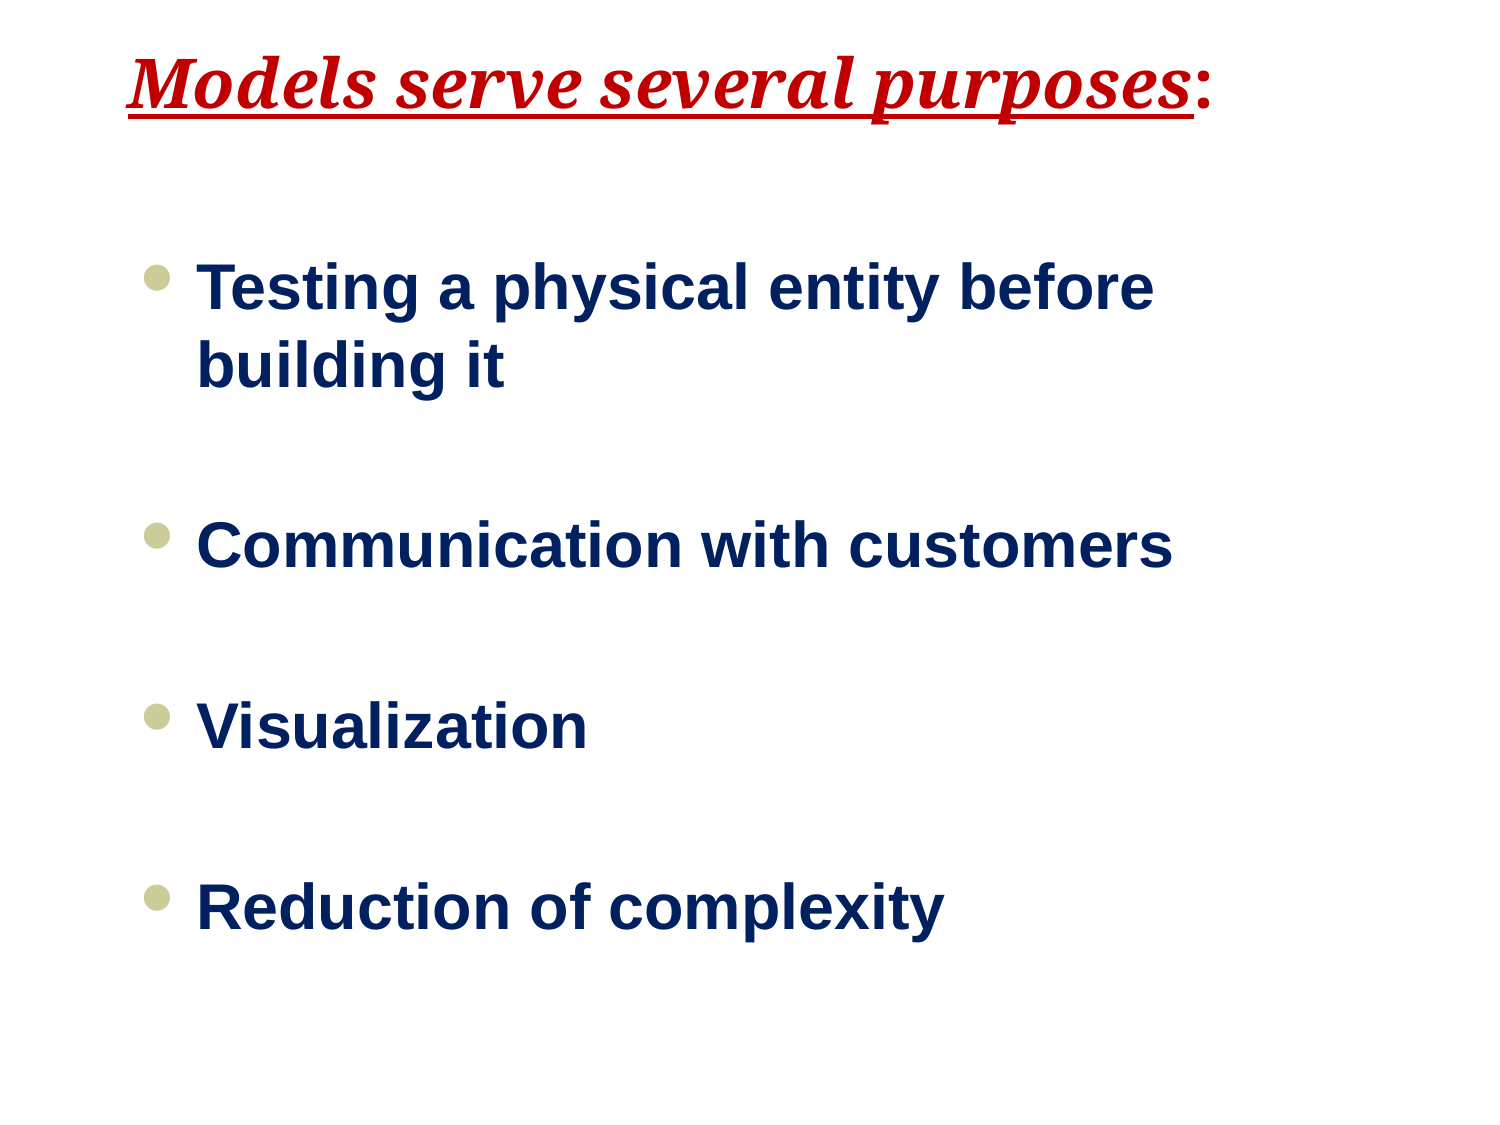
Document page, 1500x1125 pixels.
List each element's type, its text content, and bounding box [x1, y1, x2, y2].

list Testing a physical entity before building it Communication with customers Visualization Reduction of complexity [125, 237, 1388, 975]
title Models serve several purposes: [112, 24, 1375, 213]
